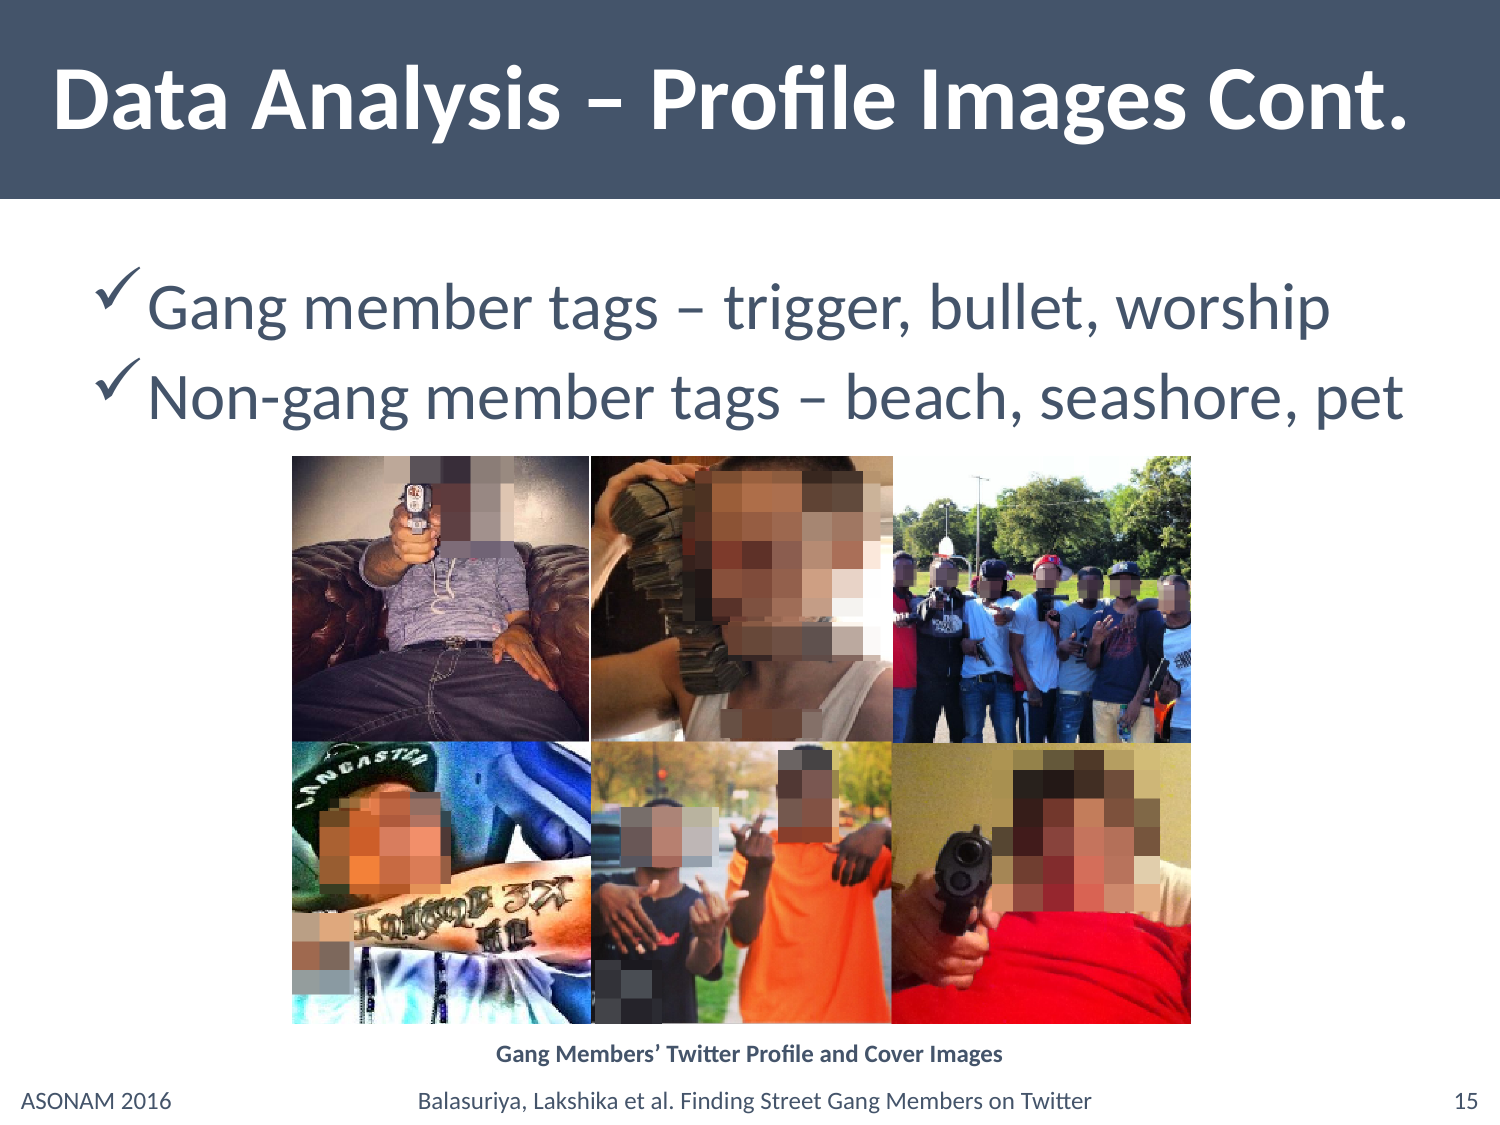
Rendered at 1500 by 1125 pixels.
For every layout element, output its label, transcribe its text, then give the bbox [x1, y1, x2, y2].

picture [292, 456, 1191, 1024]
footer Balasuriya, Lakshika et al. Finding Street Gang Members on Twitter [194, 1069, 1317, 1125]
slide_number ASONAM 2016 [5, 1069, 194, 1125]
text_box Gang Members’ Twitter Profile and Cover Images [0, 1022, 1500, 1083]
slide_number 15 [1317, 1083, 1495, 1125]
text_box Gang member tags – trigger, bullet, worship Non-gang member tags – beach, seashore, pet [0, 255, 1483, 492]
title Data Analysis – Profile Images Cont. [0, 0, 1500, 199]
